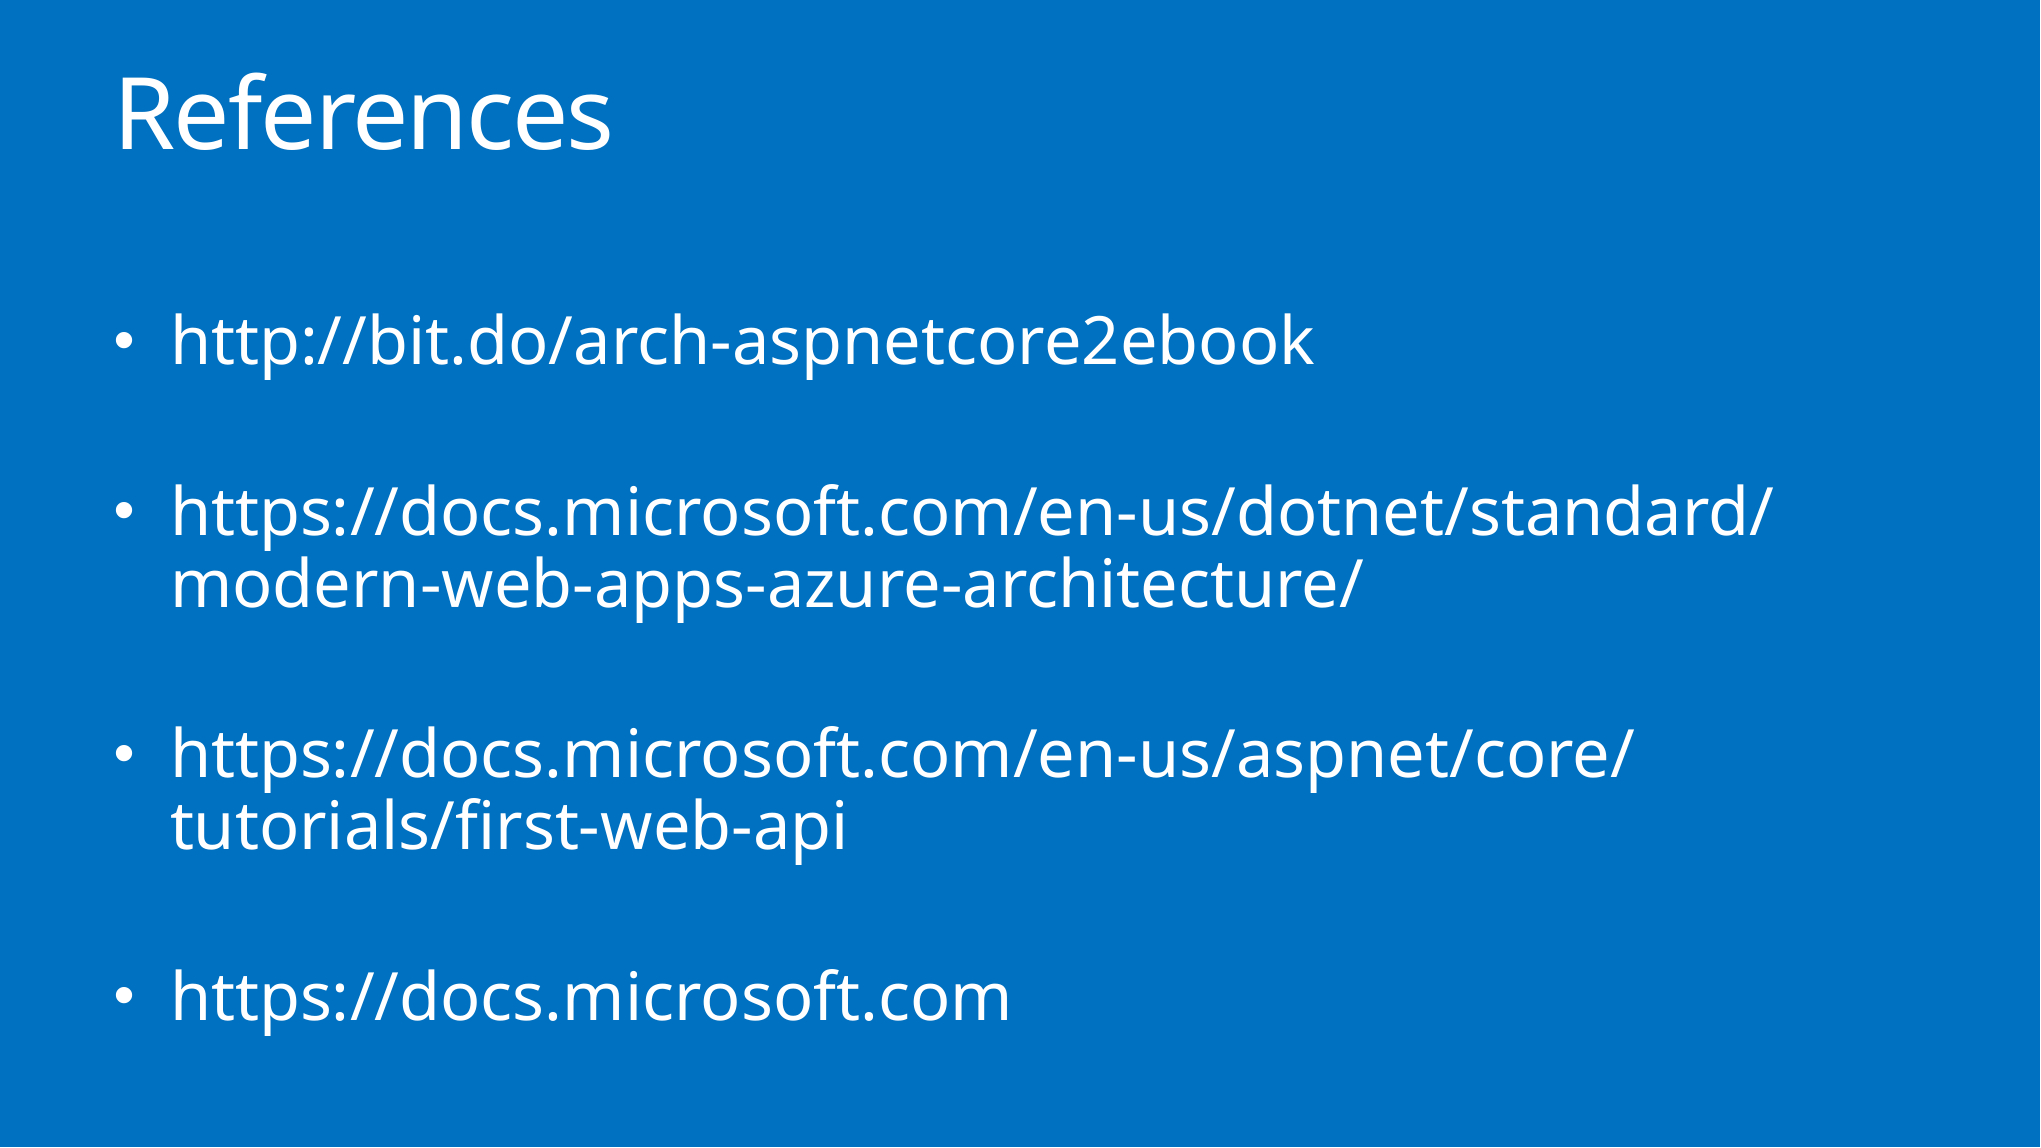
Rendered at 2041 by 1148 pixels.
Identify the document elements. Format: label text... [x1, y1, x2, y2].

list http://bit.do/arch-aspnetcore2ebook https://docs.microsoft.com/en-us/dotnet/standard/modern-web-apps-azure-architecture/ https://docs.microsoft.com/en-us/aspnet/core/tutorials/first-web-api https://docs.microsoft.com [89, 198, 1950, 1148]
title References [89, 48, 2041, 199]
